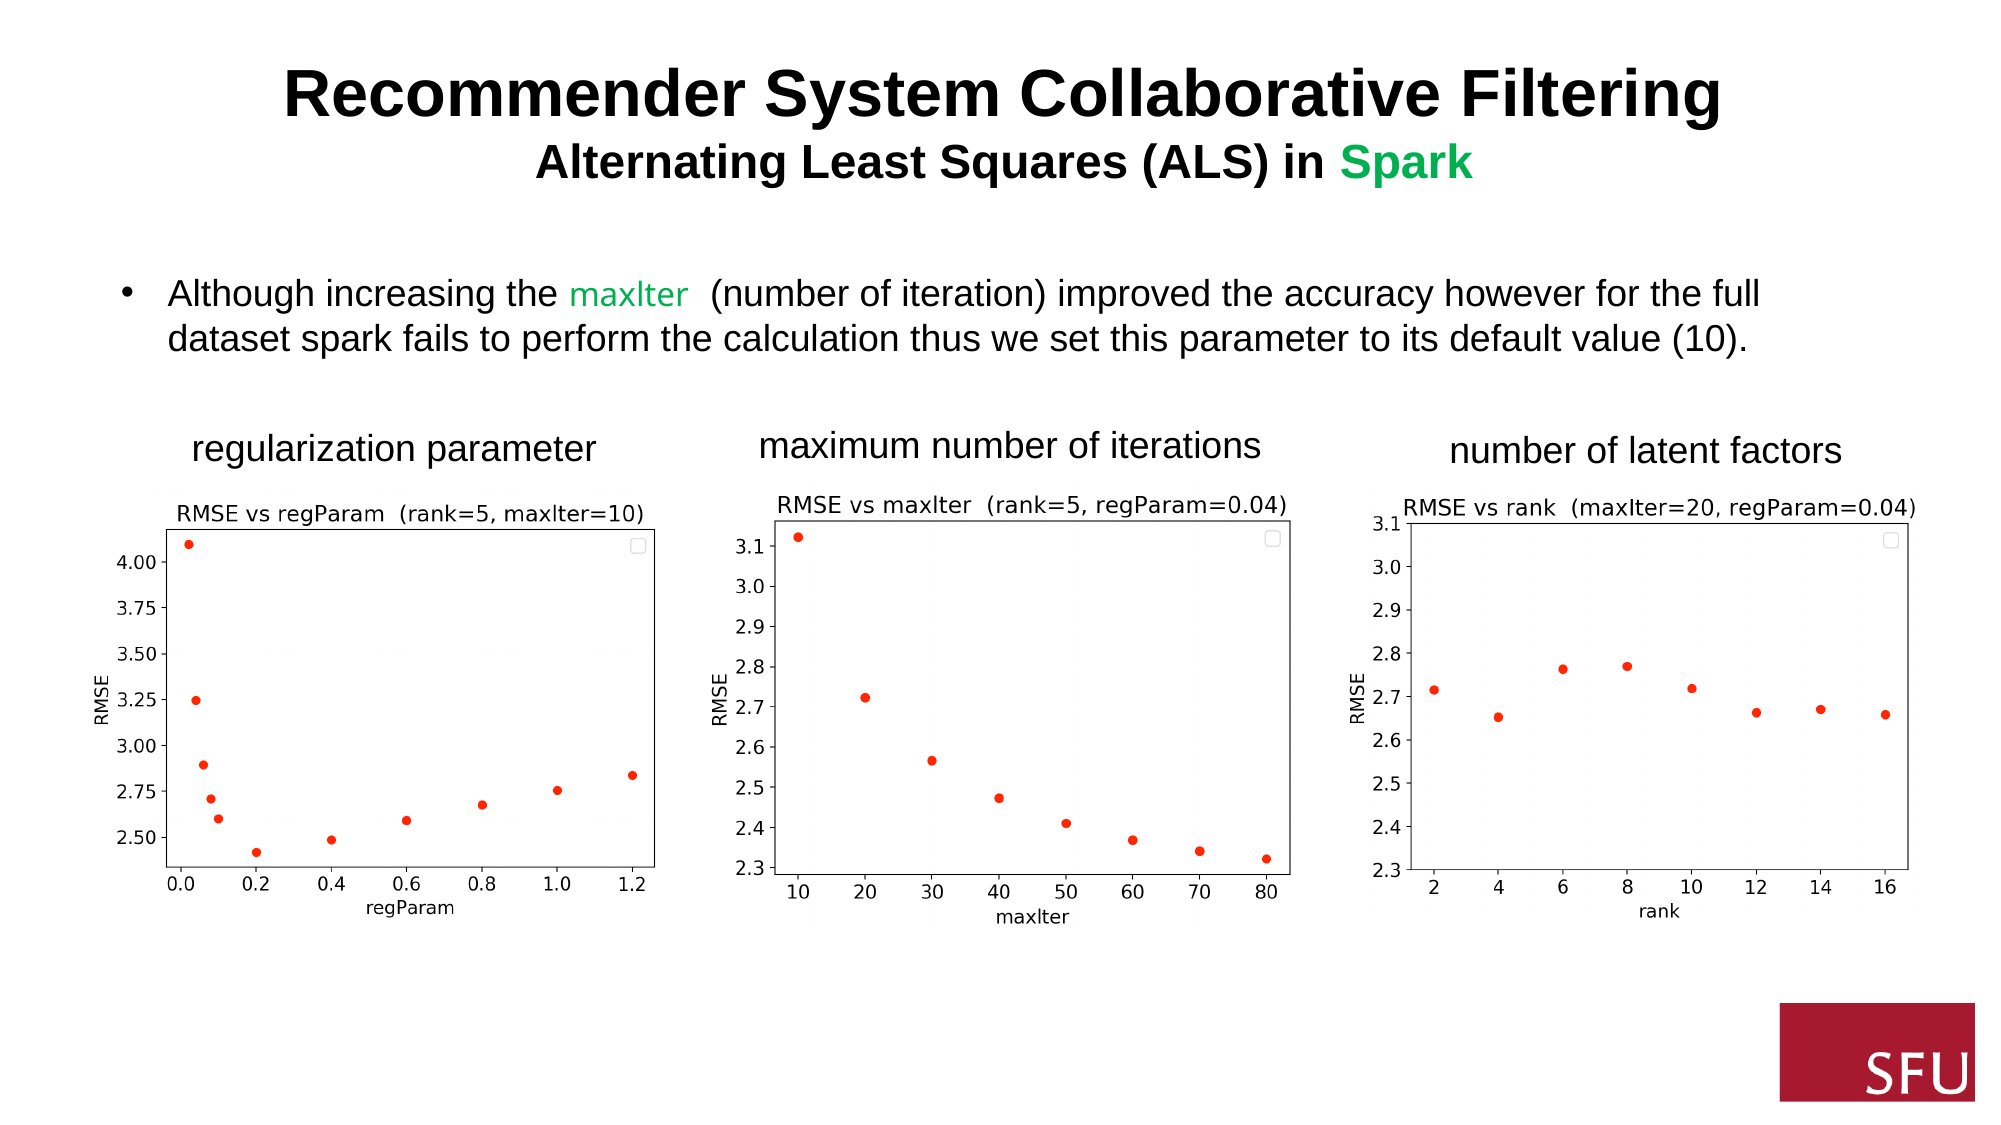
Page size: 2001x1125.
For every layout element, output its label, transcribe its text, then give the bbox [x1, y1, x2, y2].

text_box maximum number of iterations [751, 414, 1270, 474]
text_box Although increasing the maxlter (number of iteration) improved the accuracy however for the full dataset spark fails to perform the calculation thus we set this parameter to its default value (10). [113, 261, 1887, 367]
picture [702, 477, 1307, 936]
picture [82, 488, 668, 926]
text_box number of latent factors [1441, 418, 1851, 479]
text_box Recommender System Collaborative Filtering Alternating Least Squares (ALS) in Spark [276, 42, 1733, 196]
picture [1340, 487, 1926, 928]
picture [1779, 1003, 1975, 1102]
text_box regularization parameter [184, 416, 605, 477]
